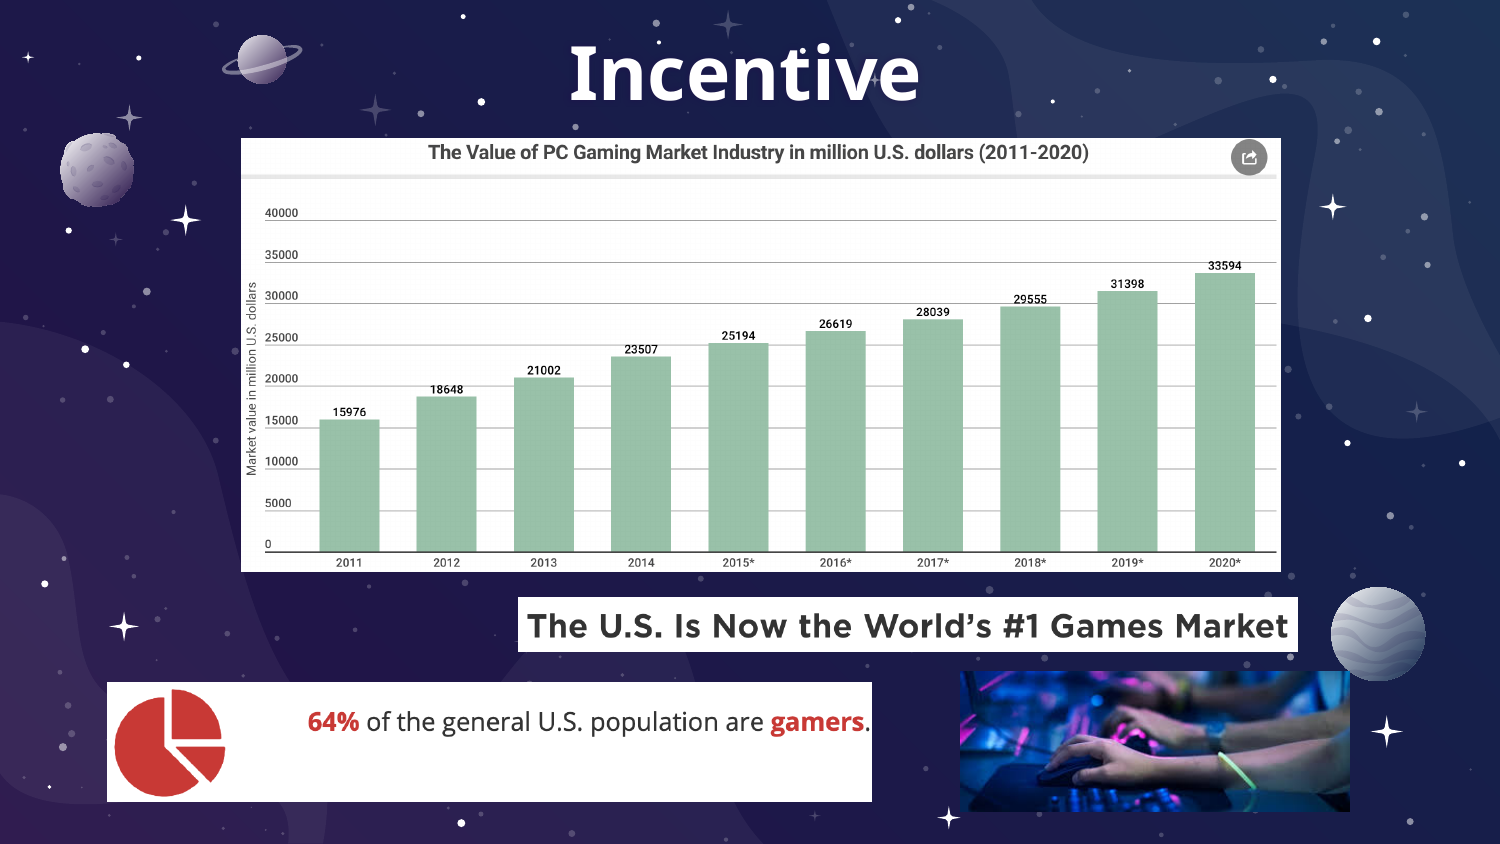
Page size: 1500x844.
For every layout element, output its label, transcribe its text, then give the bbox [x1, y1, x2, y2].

picture [107, 681, 872, 802]
picture [241, 138, 1281, 572]
picture [517, 597, 1298, 653]
title Incentive [211, 13, 1281, 116]
picture [959, 671, 1350, 812]
